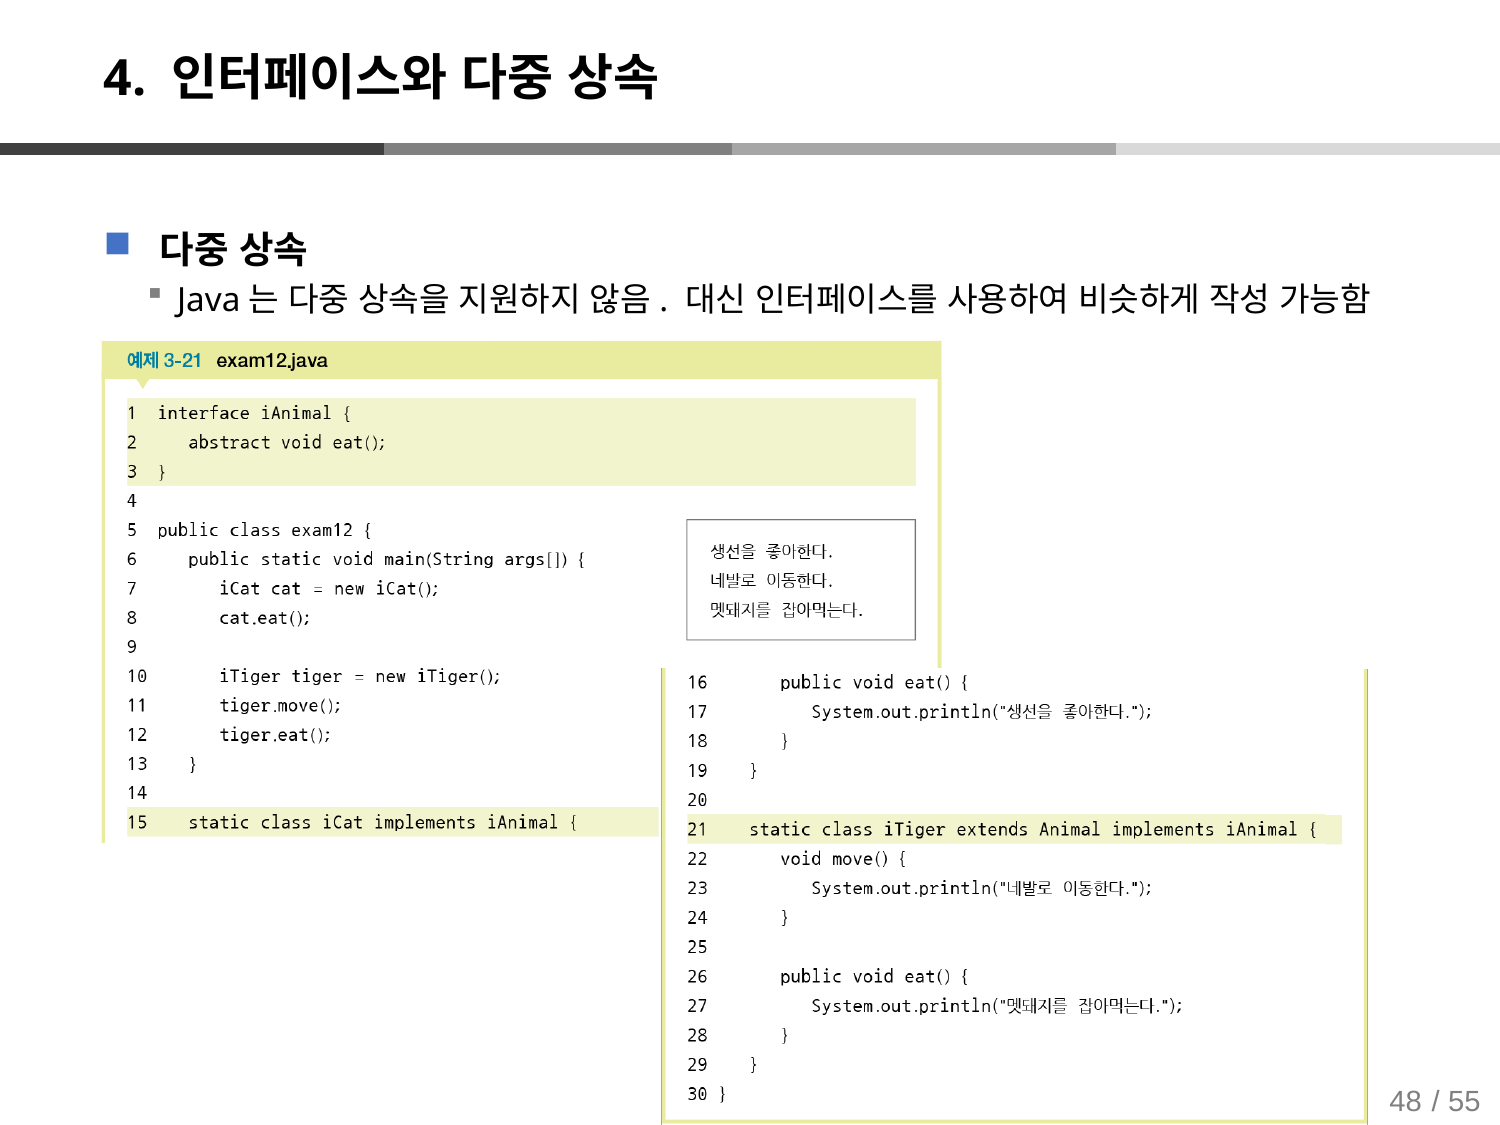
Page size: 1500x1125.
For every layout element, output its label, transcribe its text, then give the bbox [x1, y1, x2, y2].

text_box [658, 668, 1374, 1125]
list 다중 상속 Java는 다중 상속을 지원하지 않음. 대신 인터페이스를 사용하여 비슷하게 작성 가능함 [88, 196, 1454, 1083]
title 4. 인터페이스와 다중 상속 [88, 30, 1211, 121]
picture [94, 334, 947, 844]
